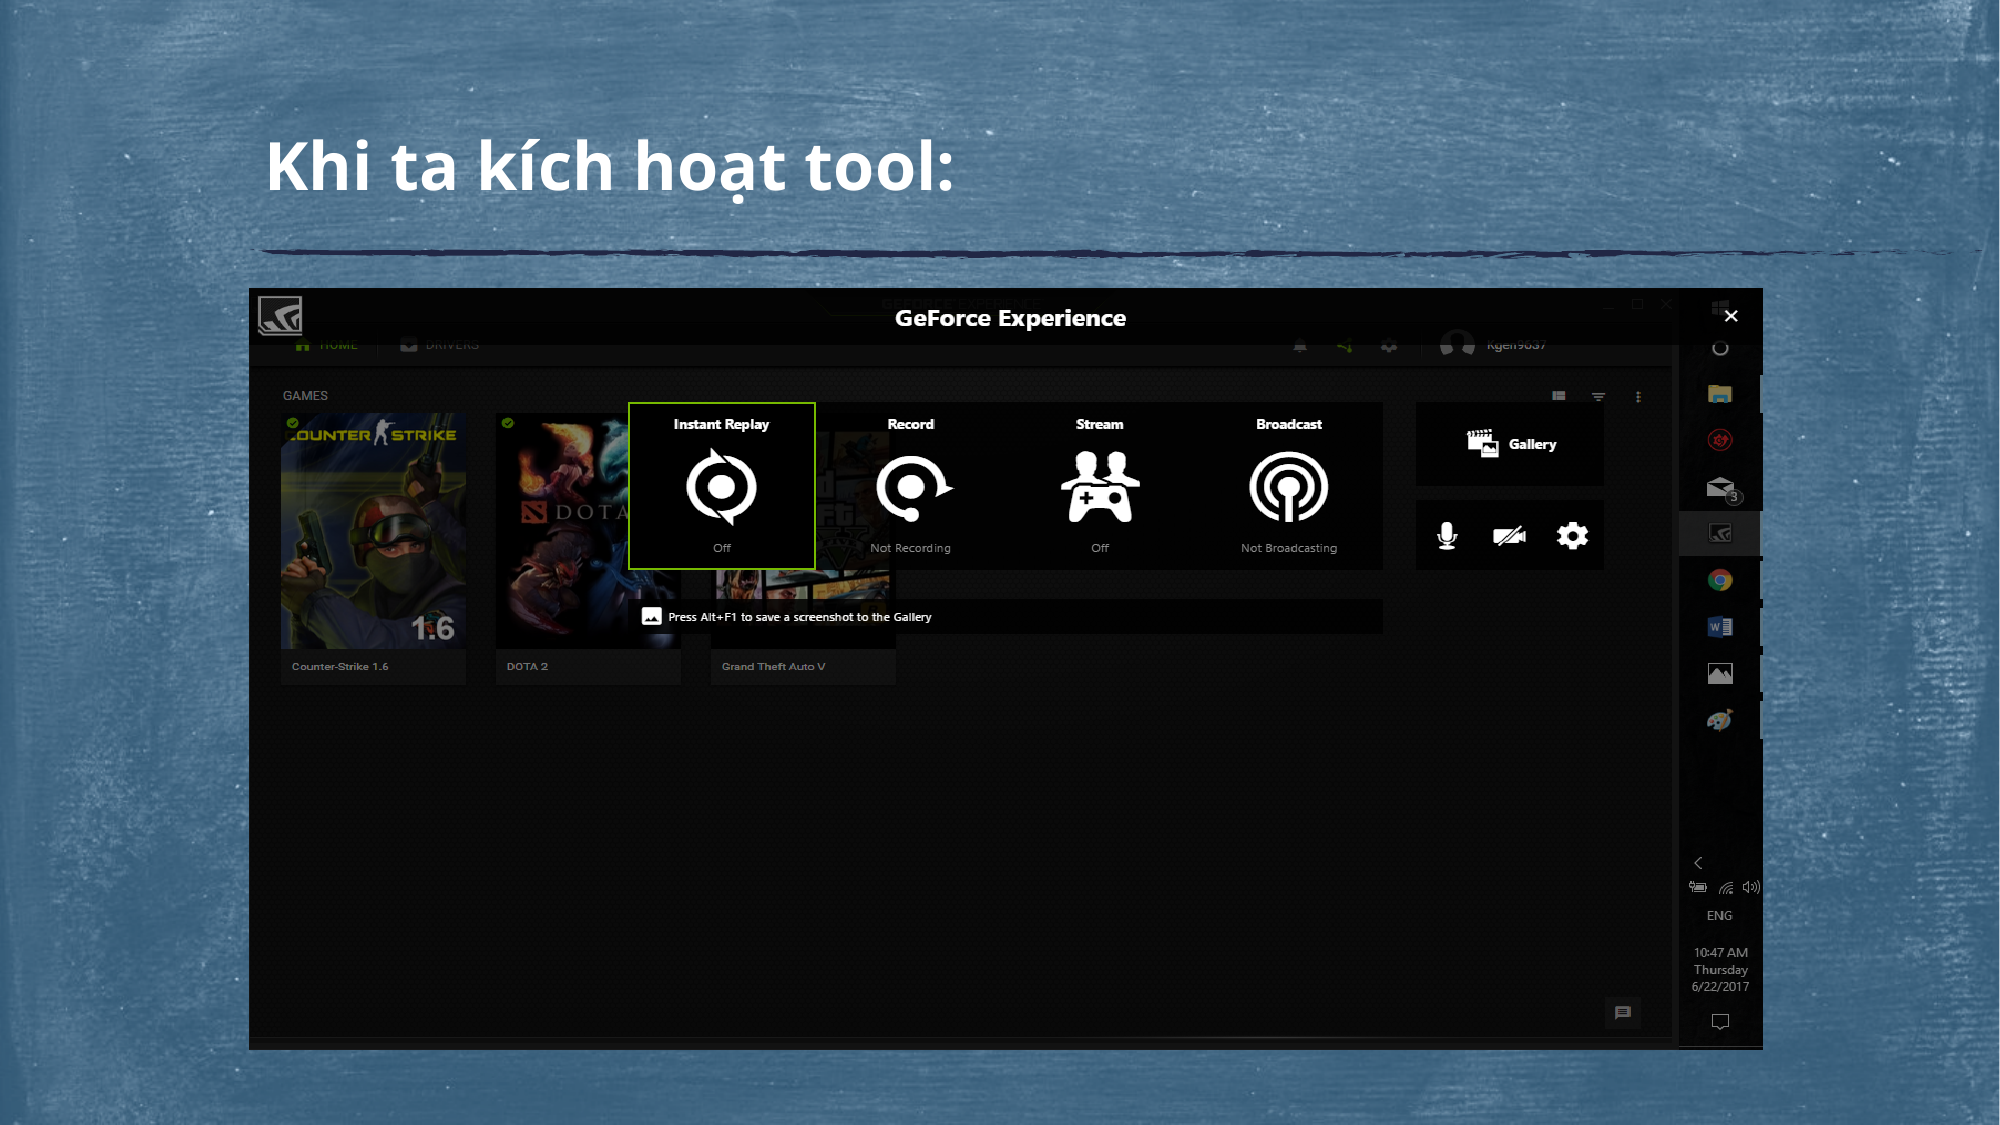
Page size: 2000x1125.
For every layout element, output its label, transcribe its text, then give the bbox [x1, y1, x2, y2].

title Khi ta kích hoạt tool: [249, 45, 1750, 213]
picture [249, 288, 1763, 1050]
